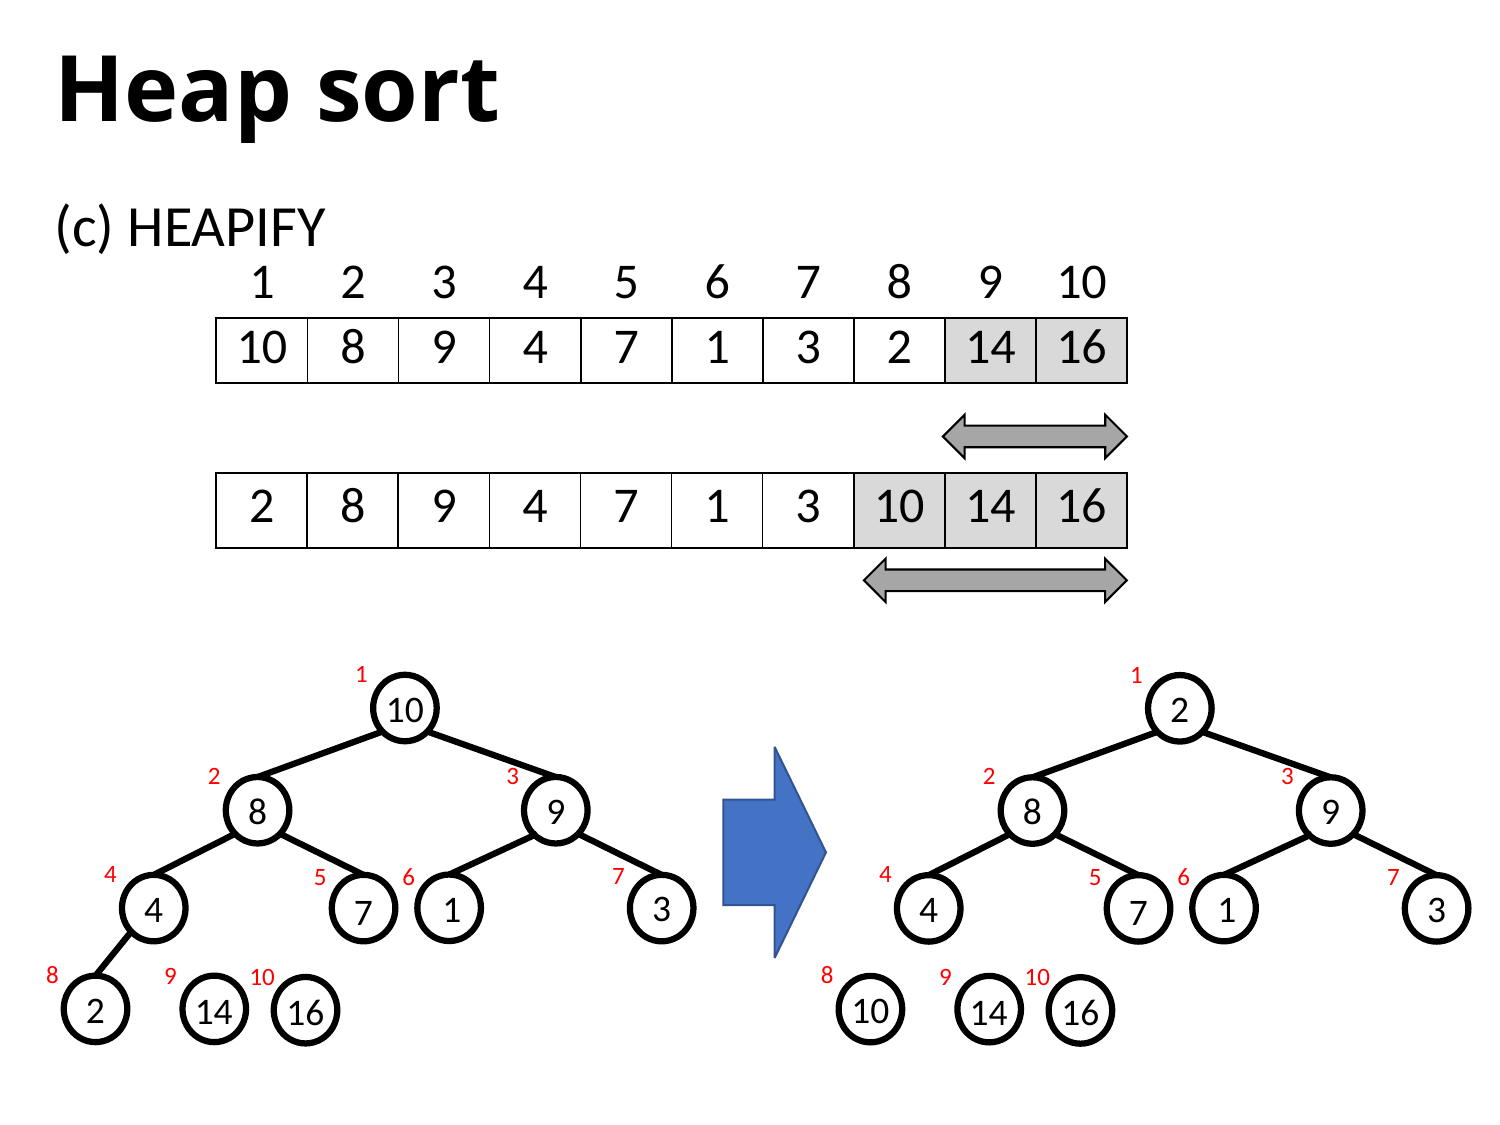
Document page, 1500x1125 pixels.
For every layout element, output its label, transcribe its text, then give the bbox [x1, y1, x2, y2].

text_box 10 [1009, 953, 1065, 999]
table_header 3 [399, 253, 490, 317]
text_box [581, 788, 589, 831]
text_box 5 [299, 875, 342, 898]
text_box [241, 840, 274, 845]
table_cell 9 [399, 319, 489, 382]
table_cell 7 [582, 319, 671, 382]
text_box [862, 556, 1129, 605]
table_header 9 [945, 253, 1036, 317]
table_header 7 [763, 253, 854, 317]
text_box [1120, 874, 1157, 880]
text_box [686, 885, 695, 932]
text_box [391, 673, 419, 677]
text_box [153, 833, 236, 875]
table_header 16 [1037, 474, 1126, 547]
text_box [344, 873, 383, 880]
text_box [522, 797, 531, 833]
text_box [81, 974, 110, 978]
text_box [427, 731, 556, 778]
text_box 8 [1008, 779, 1057, 840]
text_box [628, 898, 637, 931]
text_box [95, 931, 132, 976]
text_box 8 [31, 951, 74, 996]
text_box [389, 738, 421, 743]
text_box 2 [71, 978, 120, 1039]
table_header 1 [216, 253, 307, 317]
title Heap sort [39, 22, 1461, 161]
table_header 9 [399, 474, 489, 547]
text_box 7 [1114, 880, 1163, 941]
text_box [449, 833, 538, 875]
text_box [330, 898, 339, 931]
table_cell 4 [490, 319, 580, 382]
text_box [1163, 898, 1172, 932]
text_box 9 [149, 952, 192, 998]
text_box [1356, 788, 1364, 832]
table_header 2 [217, 474, 306, 547]
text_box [1353, 834, 1437, 876]
text_box [1163, 738, 1197, 743]
text_box [62, 996, 71, 1032]
text_box [291, 1041, 320, 1045]
text_box 2 [1155, 678, 1205, 738]
text_box [912, 938, 946, 943]
text_box 14 [954, 980, 1023, 1040]
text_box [1054, 834, 1139, 876]
table_header 2 [307, 253, 399, 317]
text_box [1403, 898, 1412, 932]
table_header 3 [763, 474, 853, 547]
text_box [1191, 873, 1257, 943]
text_box [856, 974, 885, 978]
text_box [79, 1039, 112, 1044]
text_box [290, 975, 322, 980]
text_box [722, 746, 828, 959]
text_box [416, 873, 482, 943]
text_box [282, 787, 291, 831]
text_box 8 [805, 951, 849, 997]
text_box 1 [467, 928, 477, 938]
text_box [1418, 937, 1455, 943]
text_box 7 [1372, 876, 1415, 898]
table_cell 8 [308, 319, 398, 382]
text_box 3 [637, 877, 686, 937]
text_box 6 [1162, 853, 1205, 898]
text_box [179, 886, 187, 930]
table_cell 10 [217, 319, 307, 382]
text_box 1 [1240, 877, 1252, 888]
text_box [388, 898, 397, 931]
text_box [1065, 1041, 1096, 1045]
text_box 10 [371, 677, 439, 738]
text_box 7 [597, 875, 640, 898]
table_cell 16 [1037, 319, 1126, 382]
text_box 7 [339, 880, 388, 940]
text_box 8 [233, 779, 282, 840]
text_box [1224, 834, 1313, 875]
text_box 5 [1074, 876, 1117, 898]
table_cell 3 [764, 319, 853, 382]
text_box [137, 938, 170, 943]
text_box 1 [1115, 650, 1158, 696]
text_box [1065, 976, 1096, 980]
text_box [200, 1040, 228, 1044]
table_header 8 [308, 474, 397, 547]
text_box [895, 896, 904, 931]
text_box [280, 833, 364, 875]
table_header 10 [855, 474, 944, 547]
text_box [854, 1039, 887, 1044]
text_box [1461, 885, 1470, 932]
text_box 2 [968, 752, 1011, 798]
text_box 1 [1242, 928, 1252, 938]
table_header 4 [490, 474, 580, 547]
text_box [1032, 731, 1158, 778]
text_box [140, 873, 168, 877]
table_header 6 [672, 253, 763, 317]
text_box [953, 885, 962, 932]
list (c) HEAPIFY [39, 188, 1461, 1085]
text_box [644, 937, 680, 943]
text_box 16 [1046, 980, 1115, 1041]
text_box 2 [193, 752, 236, 797]
text_box 10 [836, 978, 905, 1039]
text_box 1 [466, 877, 477, 888]
text_box 6 [387, 852, 430, 898]
text_box [120, 895, 129, 930]
text_box [244, 775, 272, 779]
text_box 9 [924, 952, 967, 998]
text_box [198, 974, 231, 979]
text_box [1015, 840, 1050, 845]
table_header 7 [581, 474, 671, 547]
text_box 4 [904, 877, 953, 938]
table_cell 14 [946, 319, 1035, 382]
text_box [971, 974, 1007, 980]
text_box 4 [864, 850, 907, 896]
text_box [120, 986, 129, 1032]
text_box [539, 840, 573, 845]
text_box 3 [491, 778, 534, 797]
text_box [928, 834, 1010, 876]
text_box [1205, 686, 1213, 731]
table_cell 2 [855, 319, 944, 382]
text_box 14 [179, 979, 248, 1040]
text_box 9 [531, 779, 581, 840]
text_box [1057, 787, 1066, 832]
text_box 3 [1266, 778, 1309, 798]
text_box [1297, 798, 1306, 833]
text_box [542, 775, 570, 779]
text_box [999, 798, 1008, 832]
table_header 14 [946, 474, 1035, 547]
text_box 1 [340, 650, 383, 696]
text_box 4 [129, 877, 179, 938]
text_box 9 [1306, 779, 1356, 840]
text_box [975, 1040, 1004, 1044]
text_box [1164, 674, 1196, 678]
text_box [1313, 840, 1348, 845]
table_header 8 [854, 253, 945, 317]
text_box 3 [1412, 877, 1461, 937]
table_cell 1 [673, 319, 762, 382]
text_box [941, 412, 1129, 461]
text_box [1202, 731, 1331, 778]
table_header 1 [672, 474, 762, 547]
text_box 16 [271, 980, 340, 1041]
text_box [257, 731, 383, 778]
table_header 4 [490, 253, 581, 317]
text_box [1105, 898, 1114, 932]
text_box [647, 873, 676, 877]
text_box [224, 797, 233, 831]
text_box 4 [89, 850, 132, 895]
text_box 10 [234, 953, 290, 998]
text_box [578, 833, 662, 875]
table_header 5 [581, 253, 672, 317]
text_box [1146, 696, 1155, 731]
table_header 10 [1036, 253, 1127, 317]
